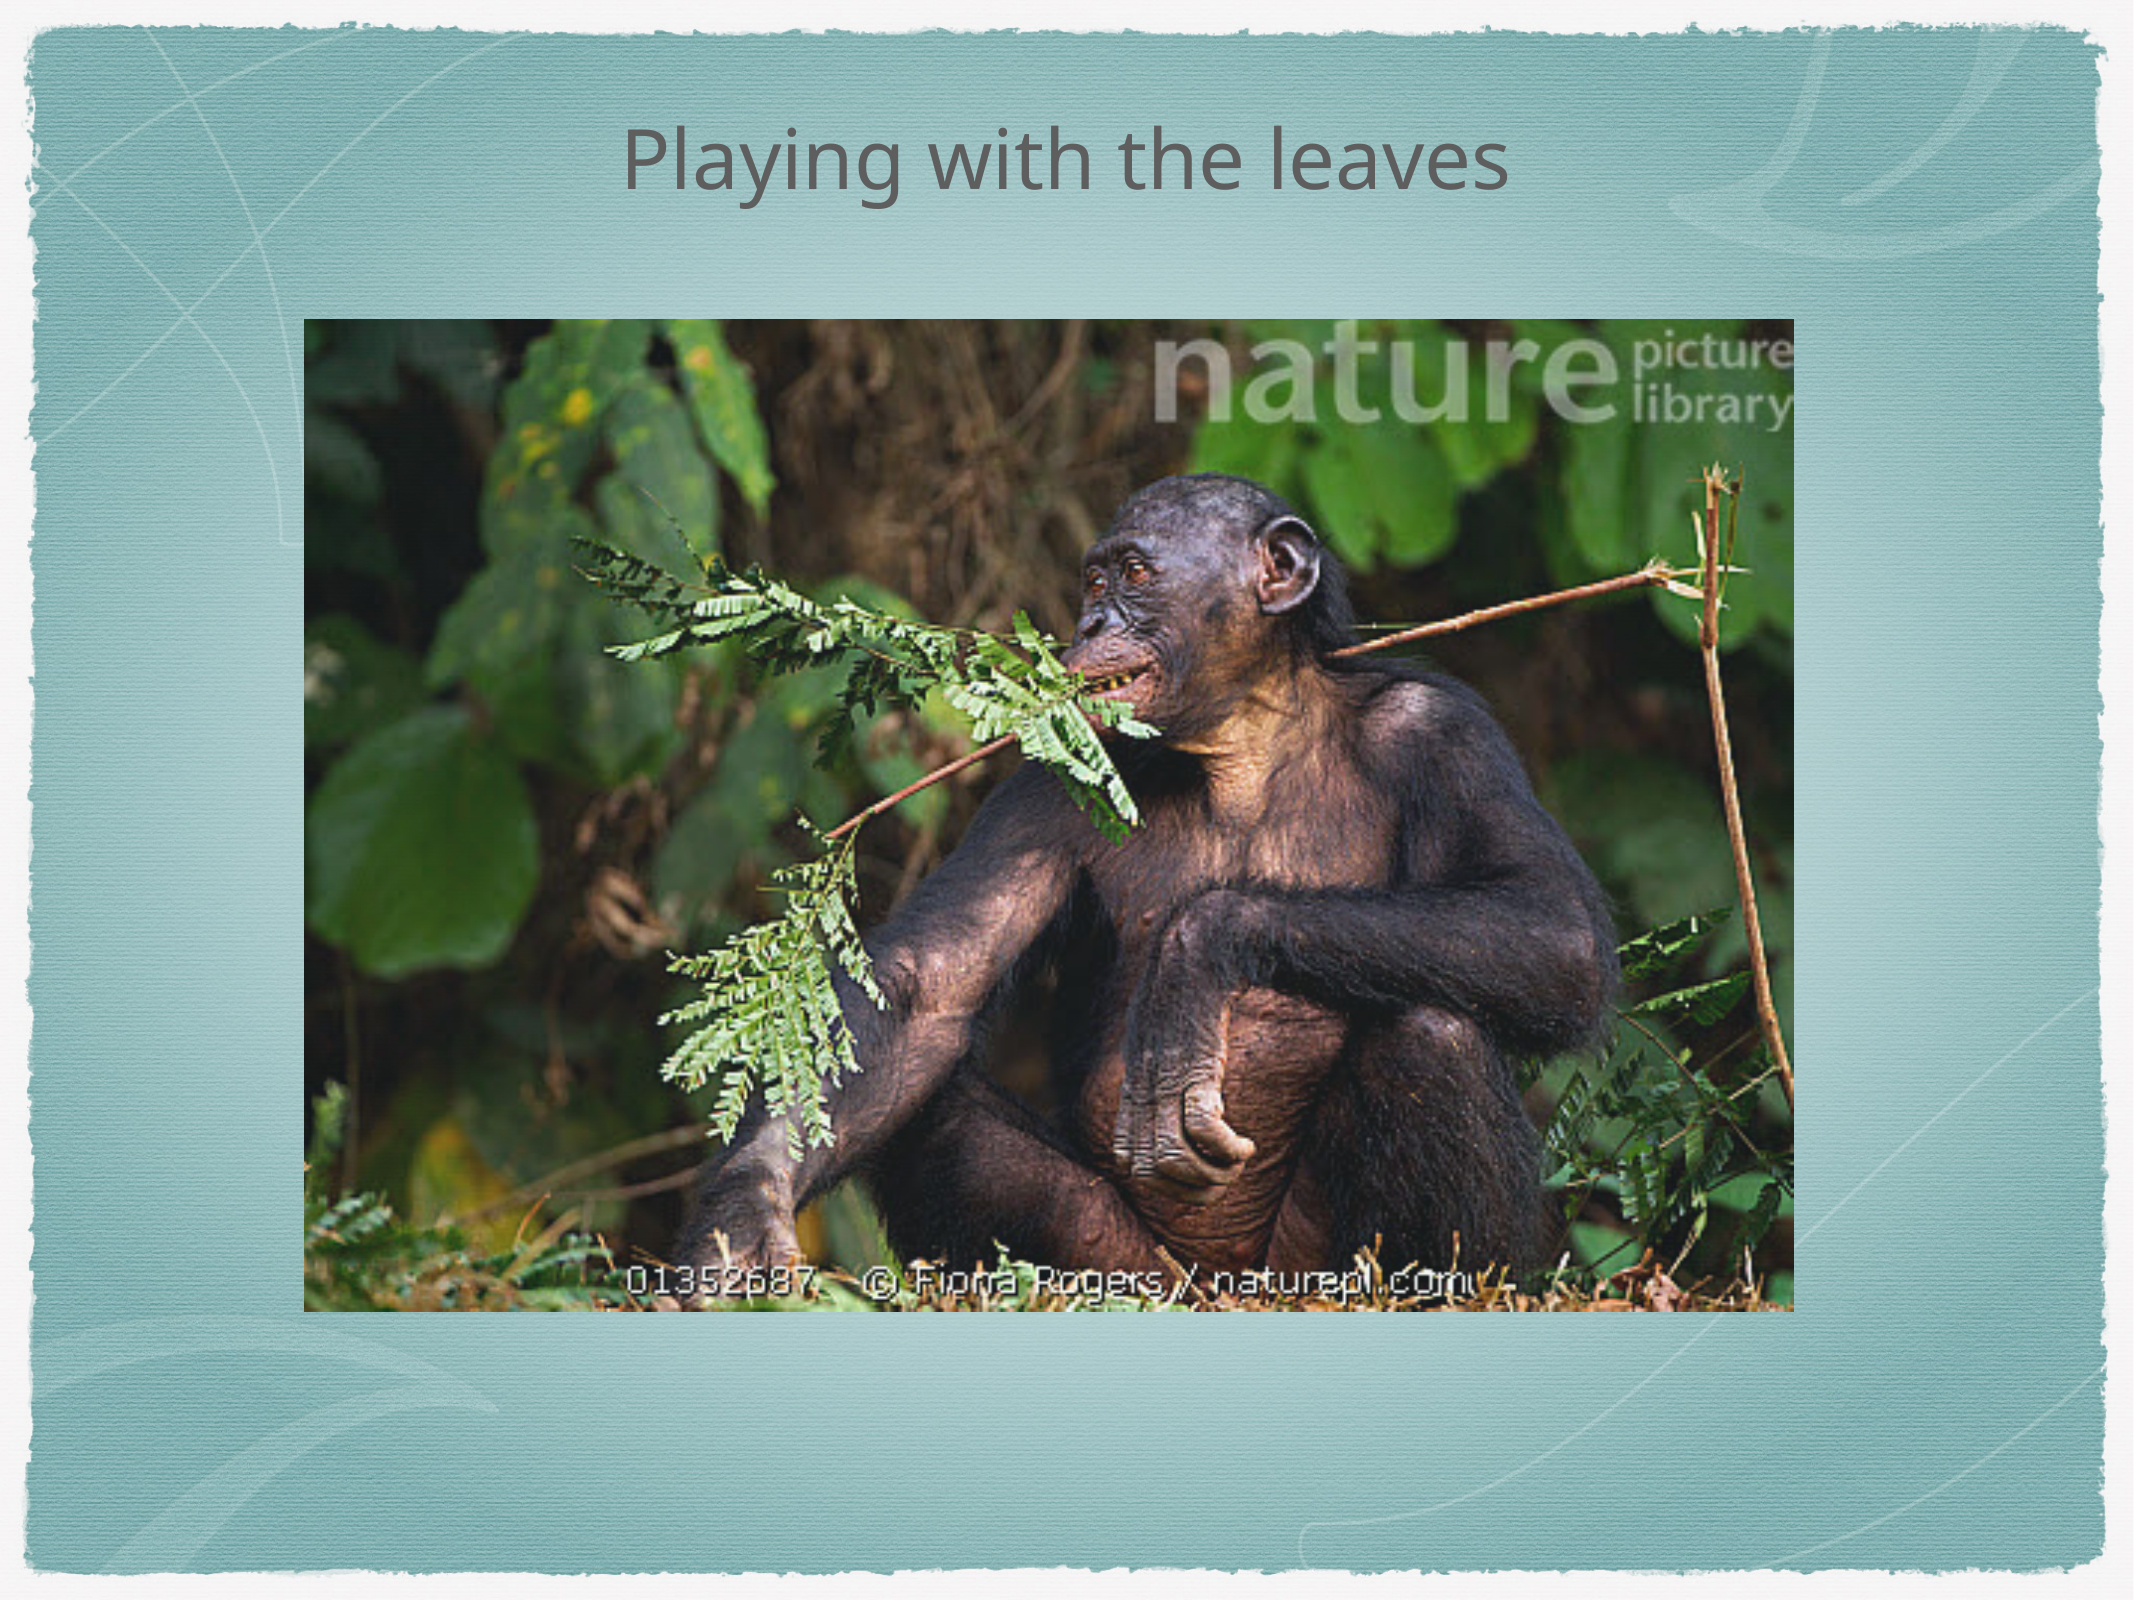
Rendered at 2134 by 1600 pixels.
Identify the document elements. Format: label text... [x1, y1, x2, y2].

picture [0, 0, 2134, 1600]
subtitle Playing with the leaves [128, 97, 2005, 336]
